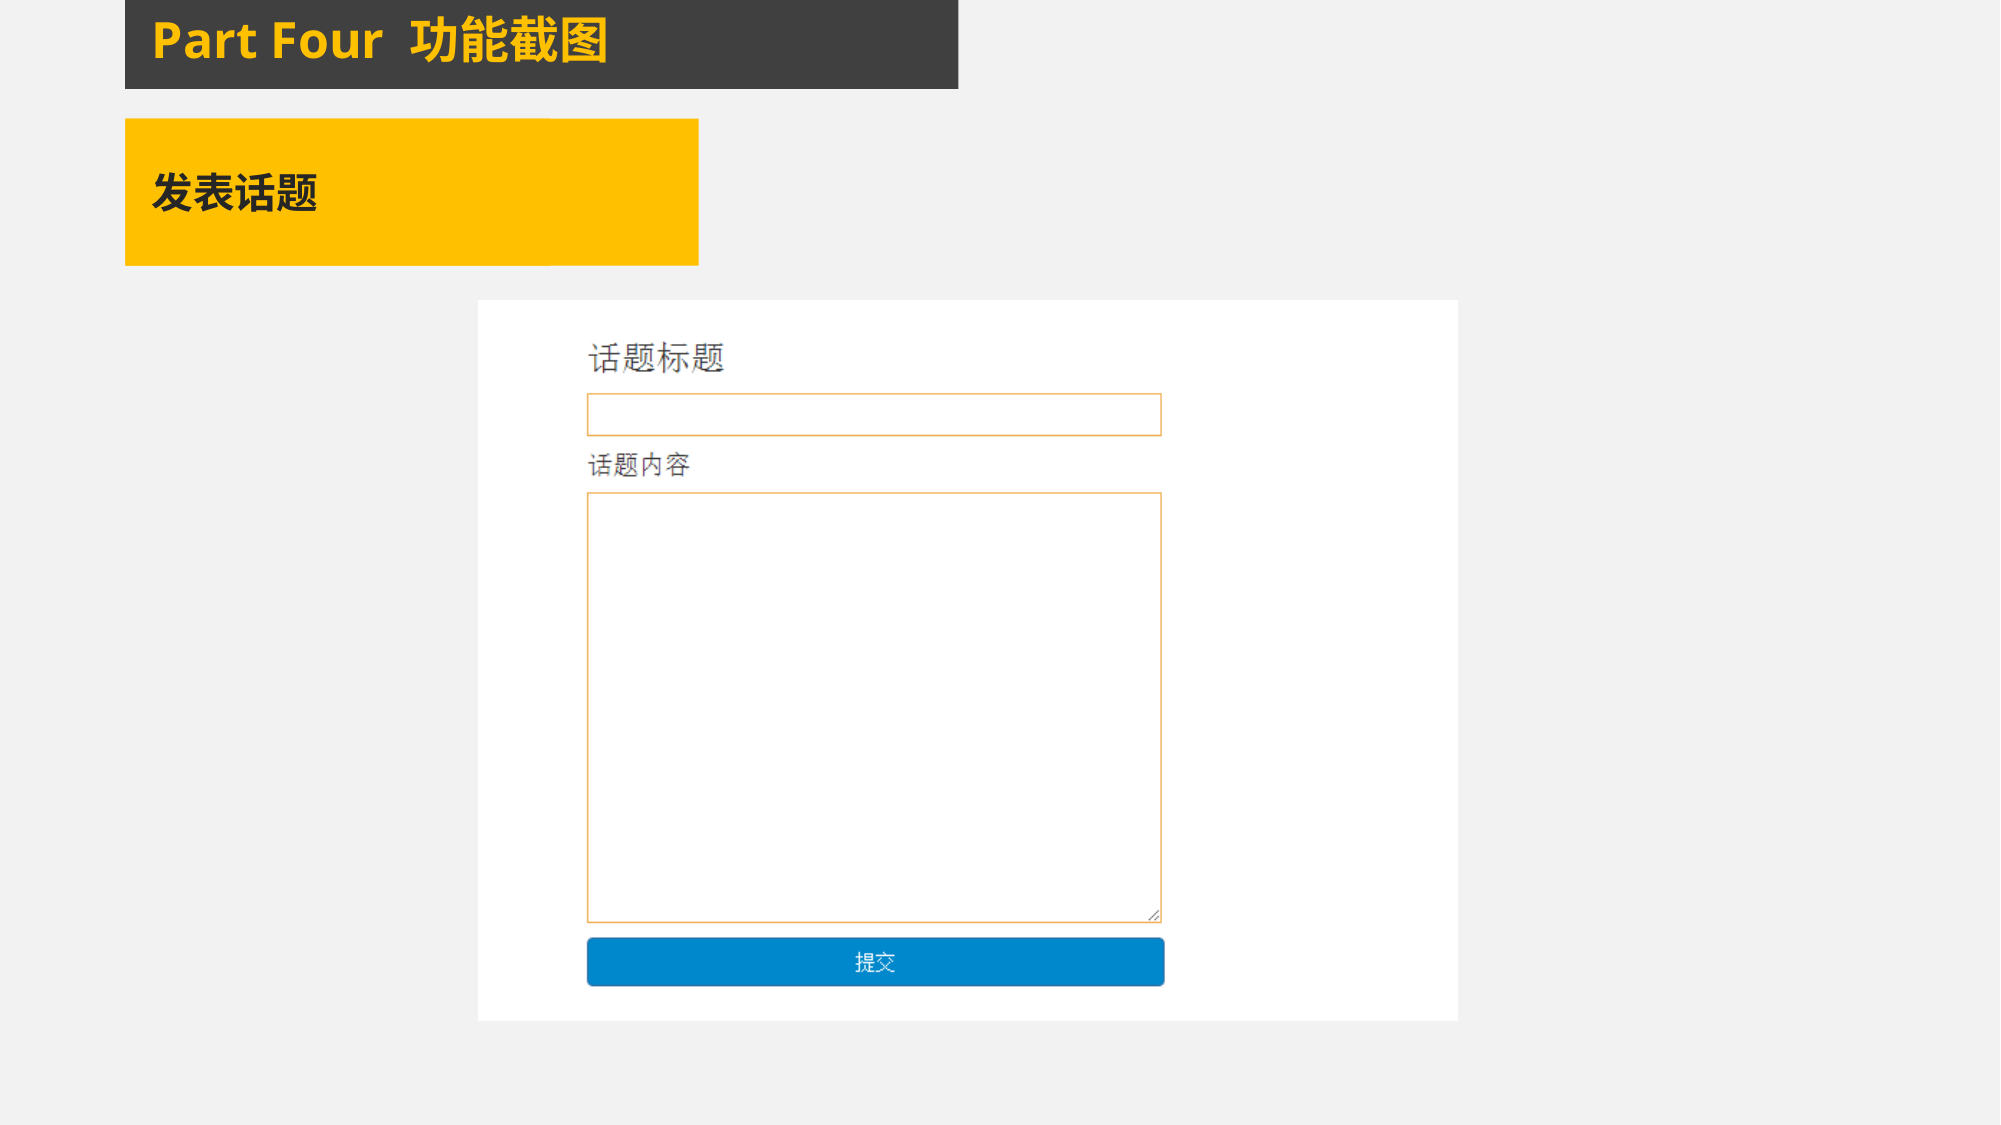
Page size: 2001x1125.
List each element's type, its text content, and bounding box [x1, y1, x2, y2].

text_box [125, 118, 550, 266]
text_box [124, 118, 700, 267]
list Part Four 功能截图 [136, 8, 699, 85]
picture [478, 300, 1458, 1022]
